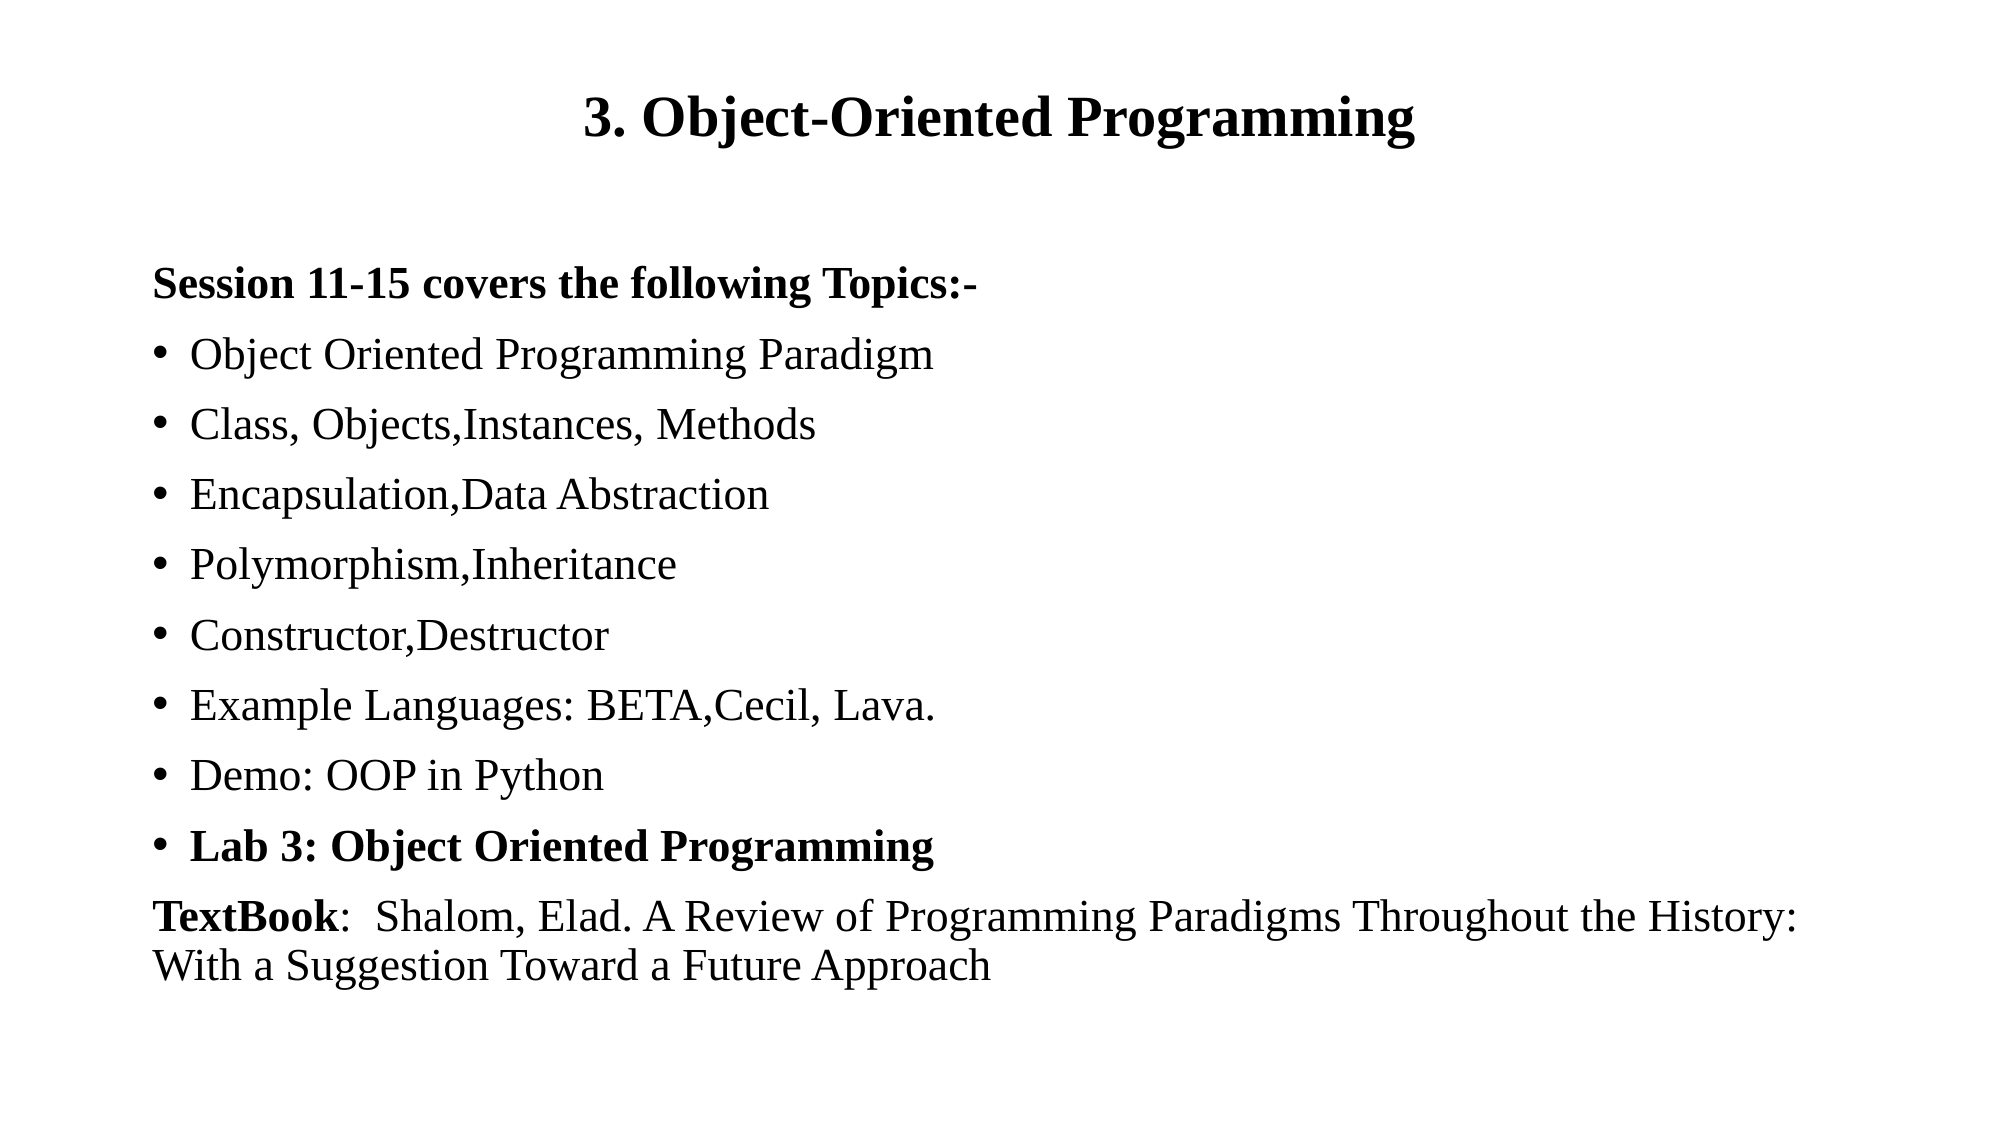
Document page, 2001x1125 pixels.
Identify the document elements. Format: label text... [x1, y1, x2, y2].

title 3. Object-Oriented Programming [137, 59, 1863, 176]
list Session 11-15 covers the following Topics:- Object Oriented Programming Paradigm Class, Objects,Instances, Methods Encapsulation,Data Abstraction Polymorphism,Inheritance Constructor,Destructor Example Languages: BETA,Cecil, Lava. Demo: OOP in Python Lab 3: Object Oriented Programming TextBook: Shalom, Elad. A Review of Programming Paradigms Throughout the History: With a Suggestion Toward a Future Approach [137, 251, 1863, 1076]
